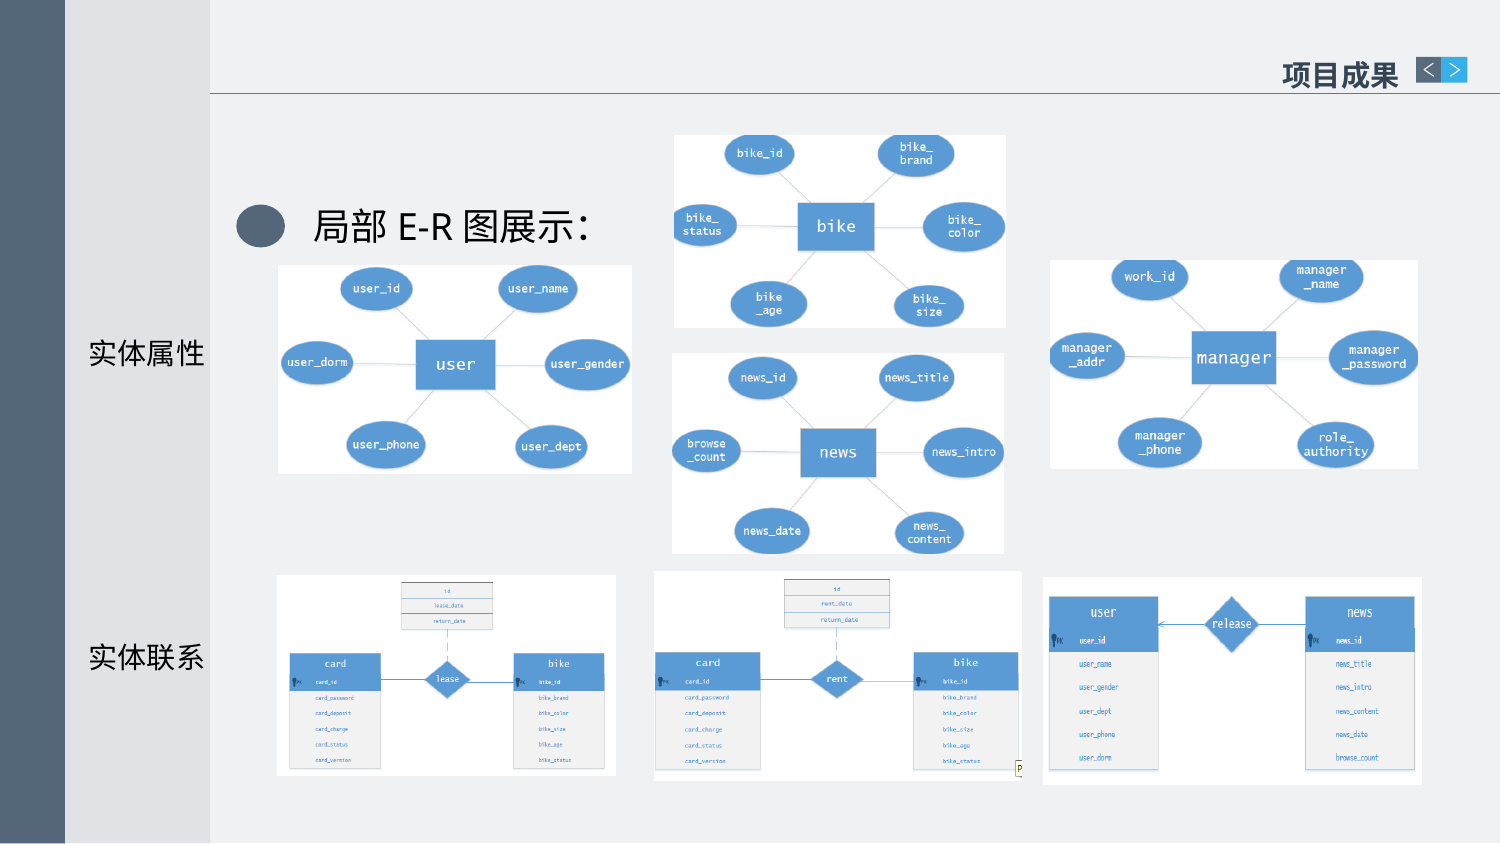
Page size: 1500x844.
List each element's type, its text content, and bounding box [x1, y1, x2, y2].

picture [1043, 577, 1422, 786]
text_box 实体属性 [73, 327, 263, 378]
picture [1050, 260, 1418, 469]
text_box [236, 204, 285, 248]
picture [672, 353, 1004, 554]
text_box 实体联系 [73, 631, 263, 682]
text_box 项目成果 [962, 40, 1400, 93]
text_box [1415, 56, 1440, 83]
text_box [1441, 56, 1468, 83]
picture [278, 265, 633, 474]
picture [654, 571, 1022, 781]
picture [674, 135, 1006, 329]
text_box 局部E-R图展示： [298, 195, 669, 256]
picture [277, 575, 617, 777]
